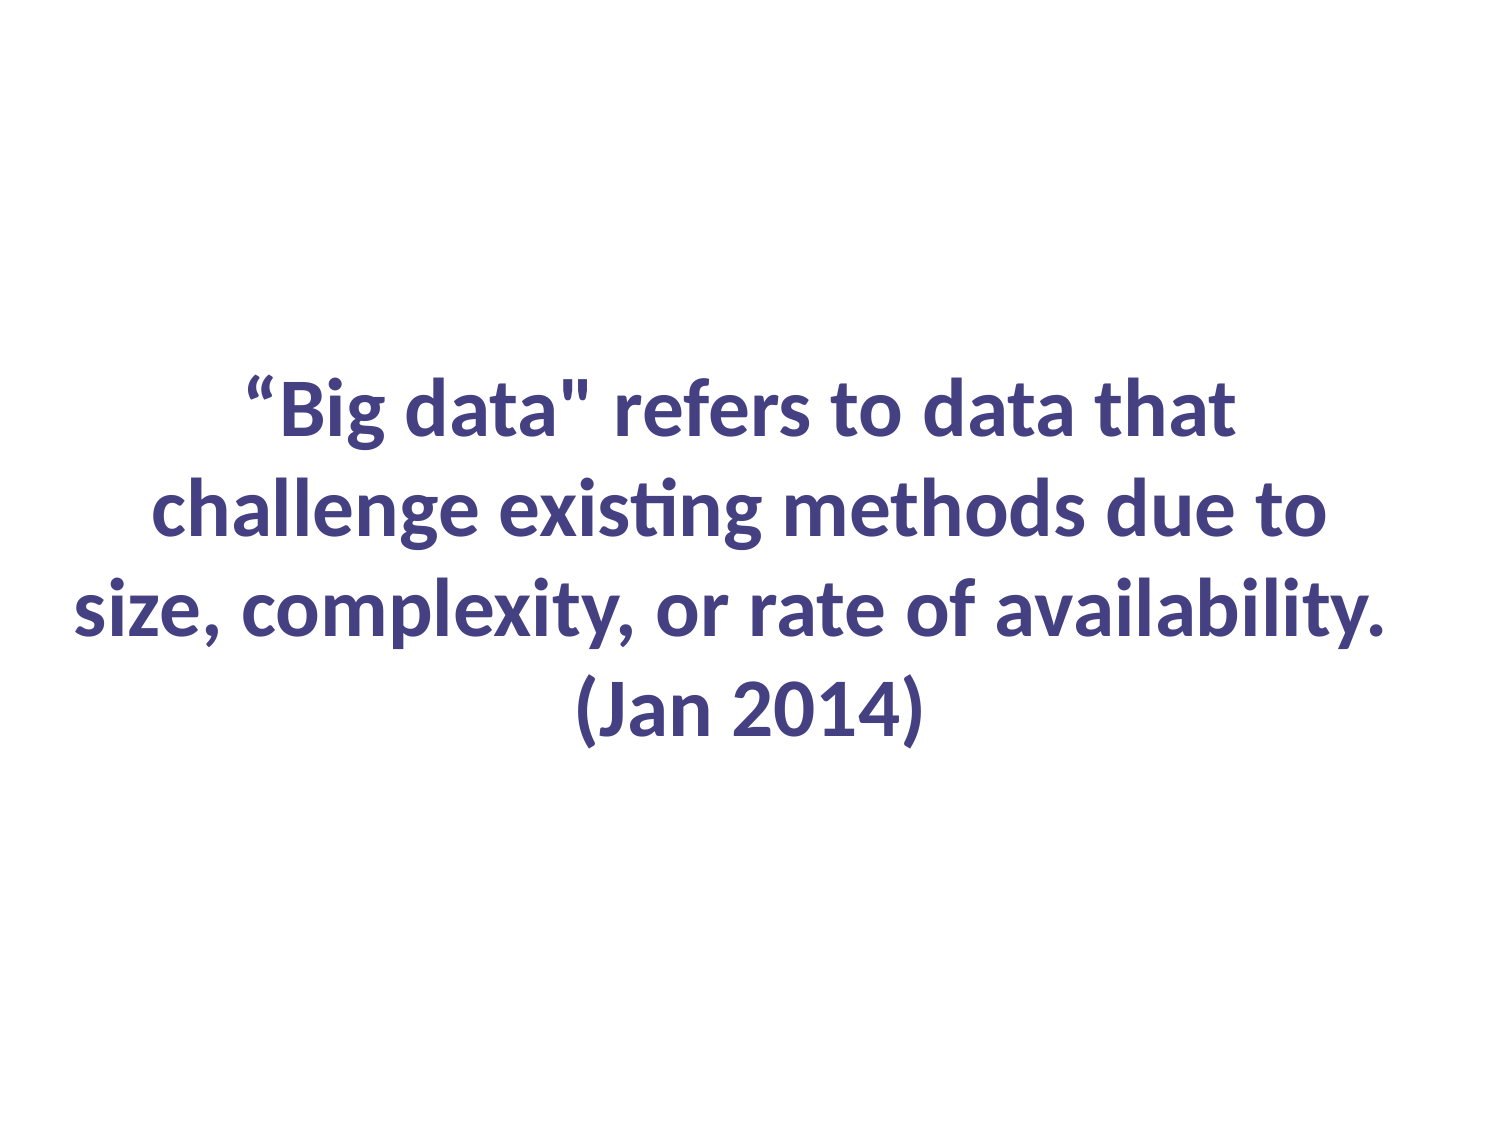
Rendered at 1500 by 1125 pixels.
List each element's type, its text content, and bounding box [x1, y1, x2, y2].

title “Big data" refers to data that challenge existing methods due to size, complexity, or rate of availability. (Jan 2014) [51, 345, 1449, 761]
